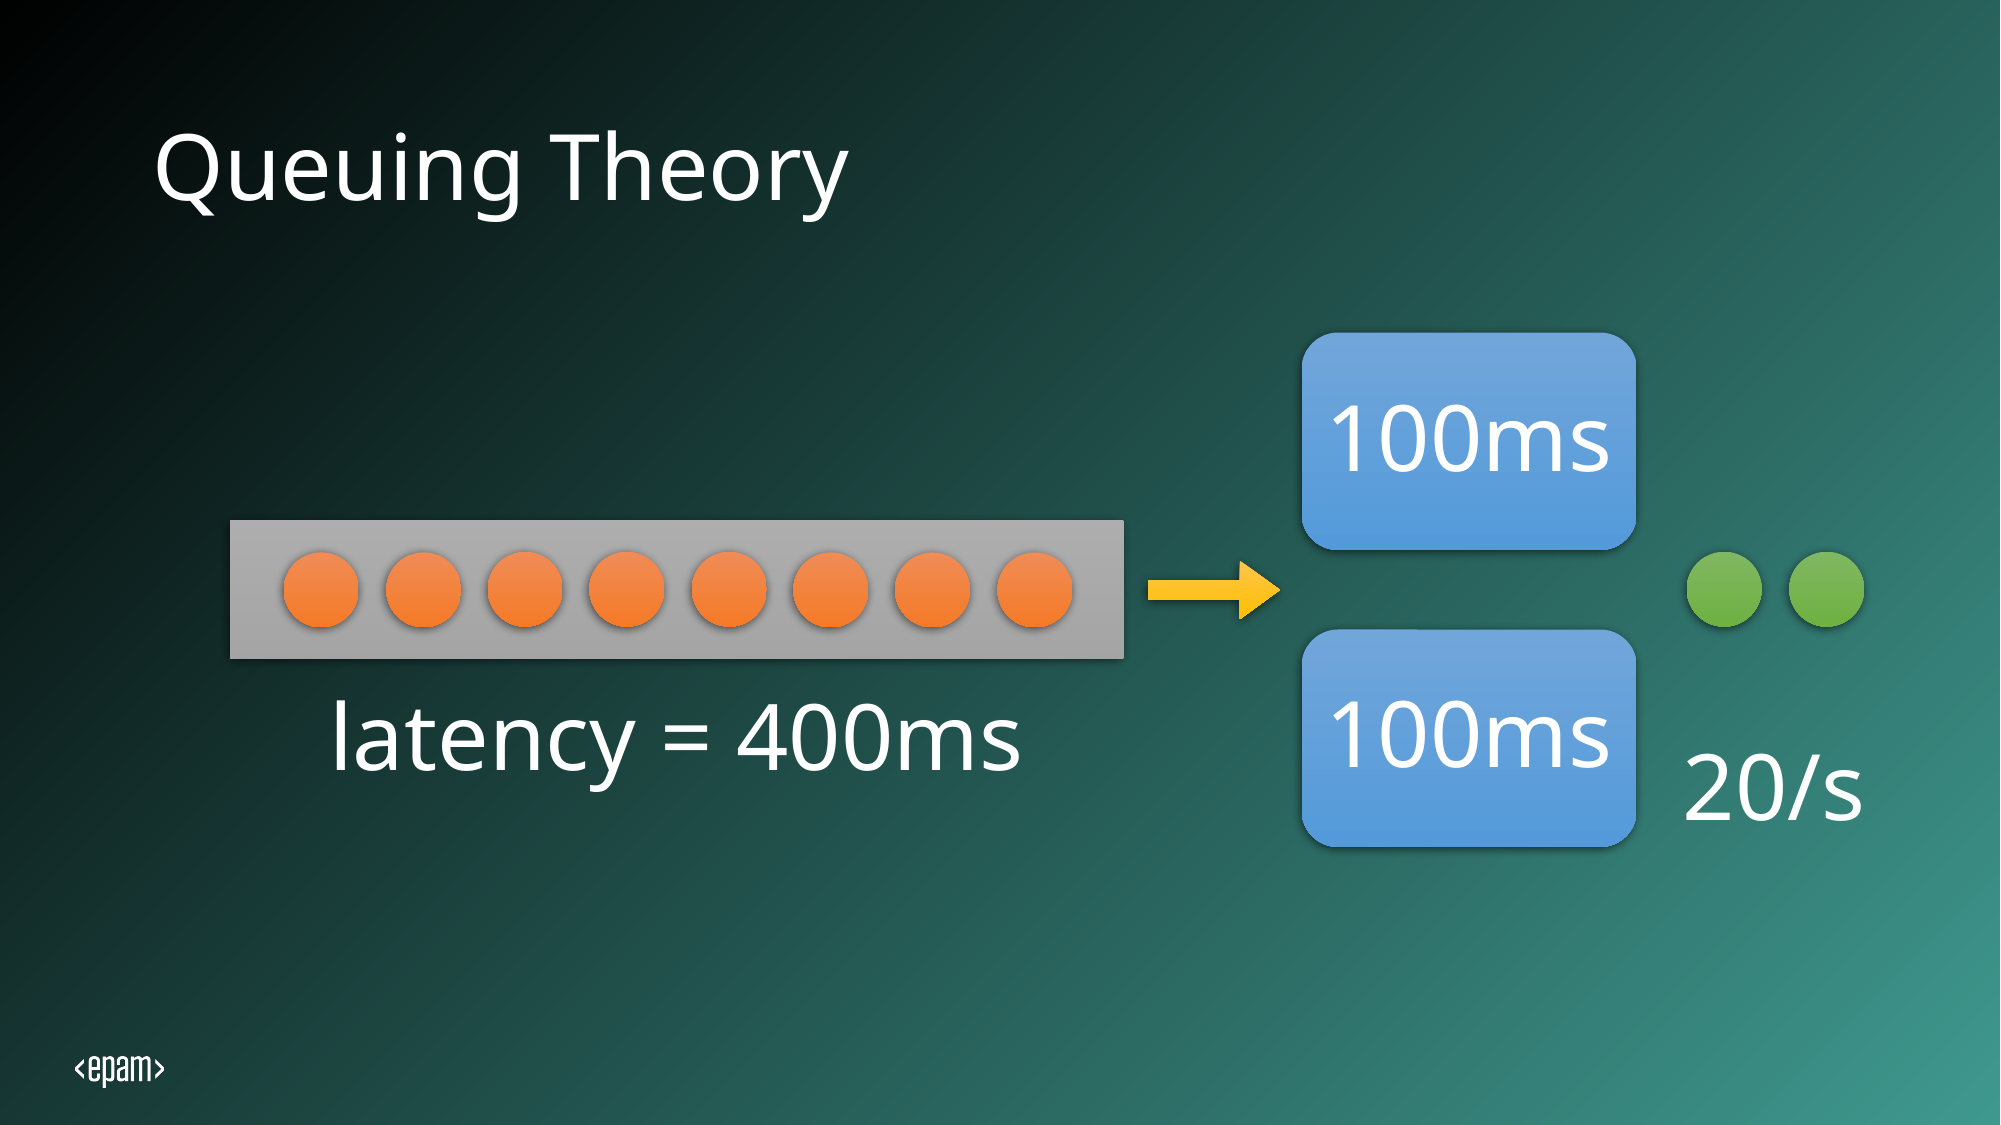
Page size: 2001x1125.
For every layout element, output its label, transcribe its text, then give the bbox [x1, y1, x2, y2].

text_box [793, 552, 869, 628]
text_box [691, 551, 767, 627]
text_box [1686, 551, 1762, 627]
text_box [386, 552, 462, 628]
title Queuing Theory [137, 61, 1863, 279]
text_box 100ms [1225, 629, 1713, 847]
text_box [894, 552, 970, 628]
text_box [1789, 551, 1865, 627]
text_box [230, 520, 1124, 659]
text_box [487, 551, 563, 627]
picture [75, 1056, 164, 1088]
text_box latency = 400ms [296, 631, 1058, 850]
text_box [589, 551, 665, 627]
text_box [997, 552, 1073, 628]
text_box 100ms [1225, 332, 1713, 550]
text_box [283, 552, 359, 628]
text_box [1148, 560, 1280, 620]
text_box 20/s [1530, 681, 2000, 900]
